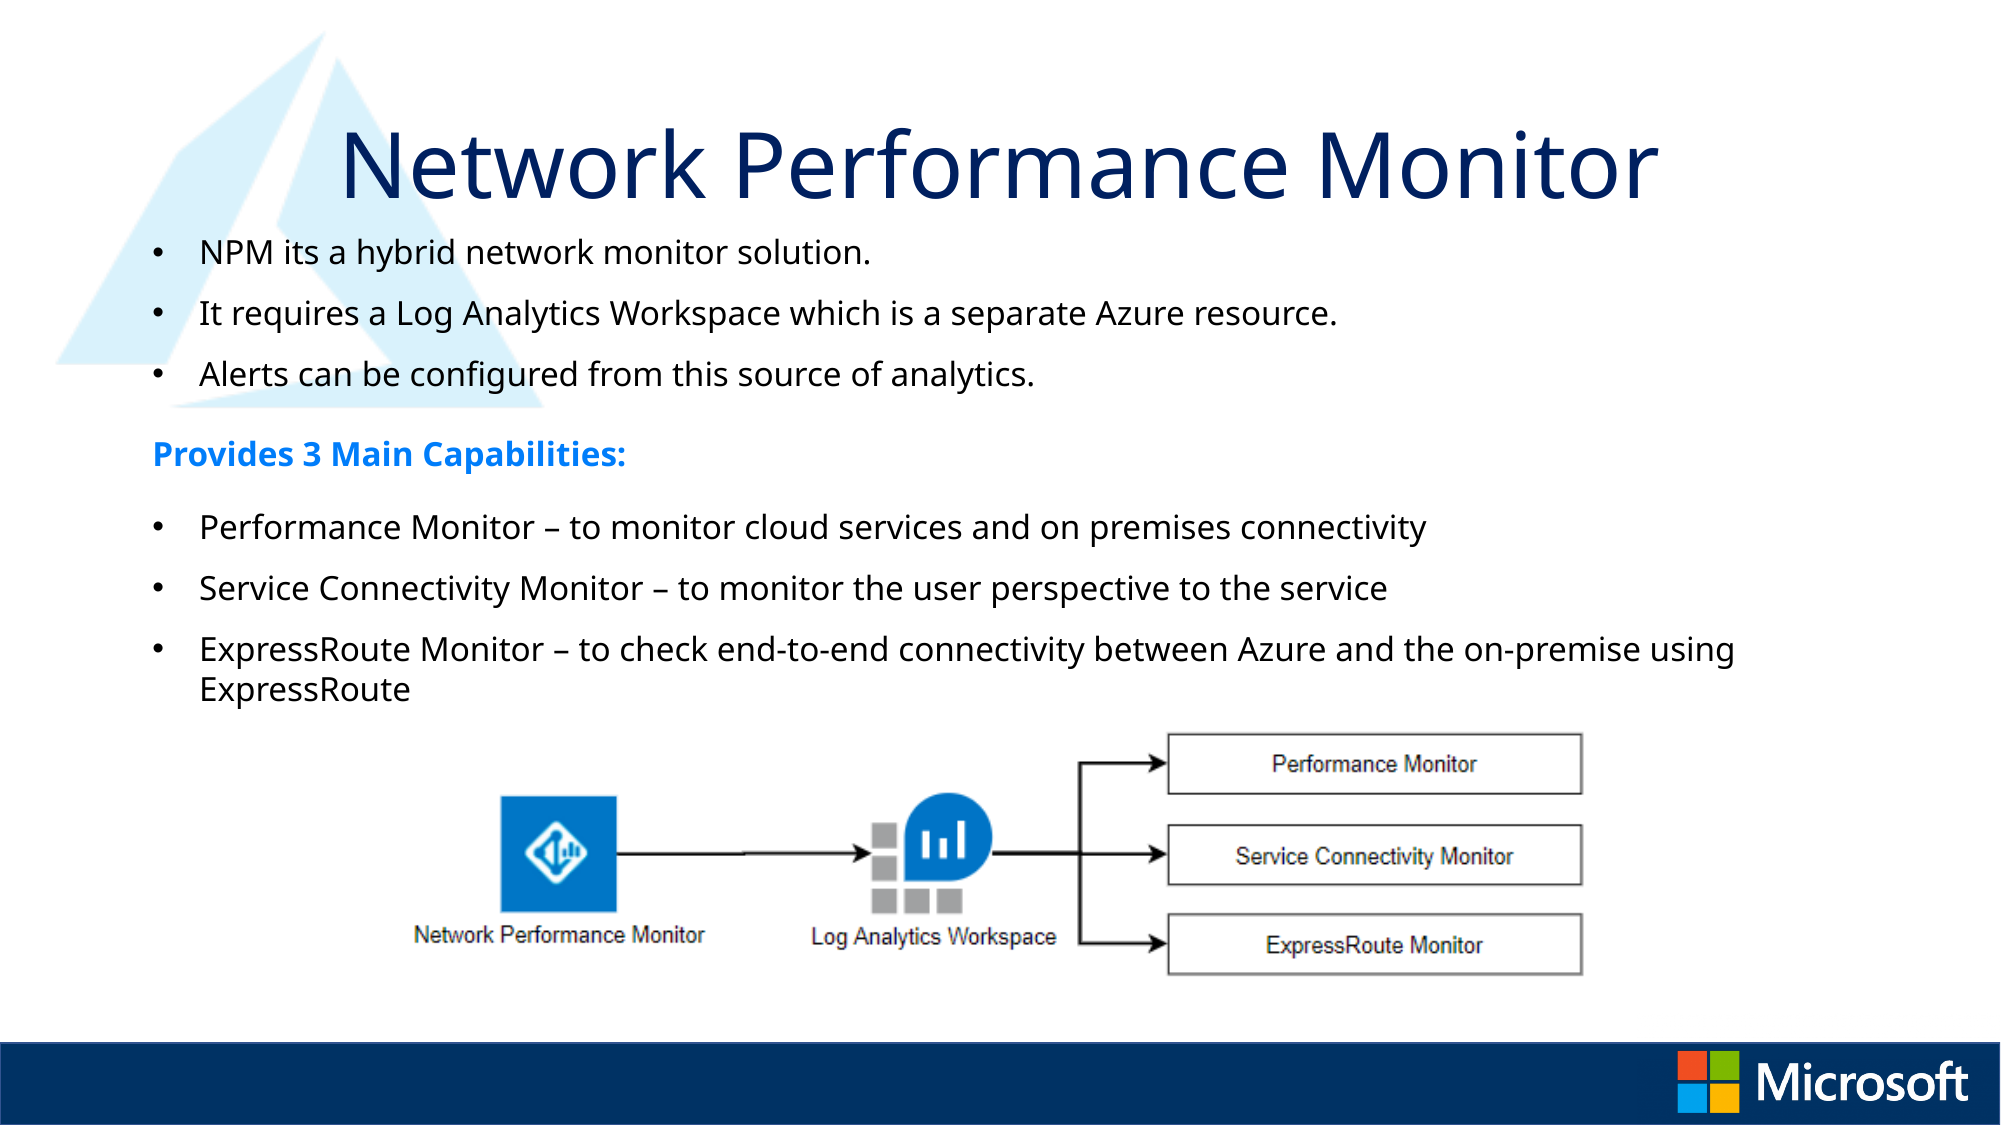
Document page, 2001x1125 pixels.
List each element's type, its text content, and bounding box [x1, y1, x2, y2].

title Network Performance Monitor [137, 59, 1863, 224]
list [370, 680, 1629, 1032]
text_box NPM its a hybrid network monitor solution. It requires a Log Analytics Workspace which is a separate Azure resource. Alerts can be configured from this source of analytics. Provides 3 Main Capabilities: Performance Monitor – to monitor cloud services and on premises connectivity Service Connectivity Monitor – to monitor the user perspective to the service ExpressRoute Monitor – to check end-to-end connectivity between Azure and the on-premise using ExpressRoute [137, 224, 1938, 716]
picture [1637, 1013, 2001, 1125]
